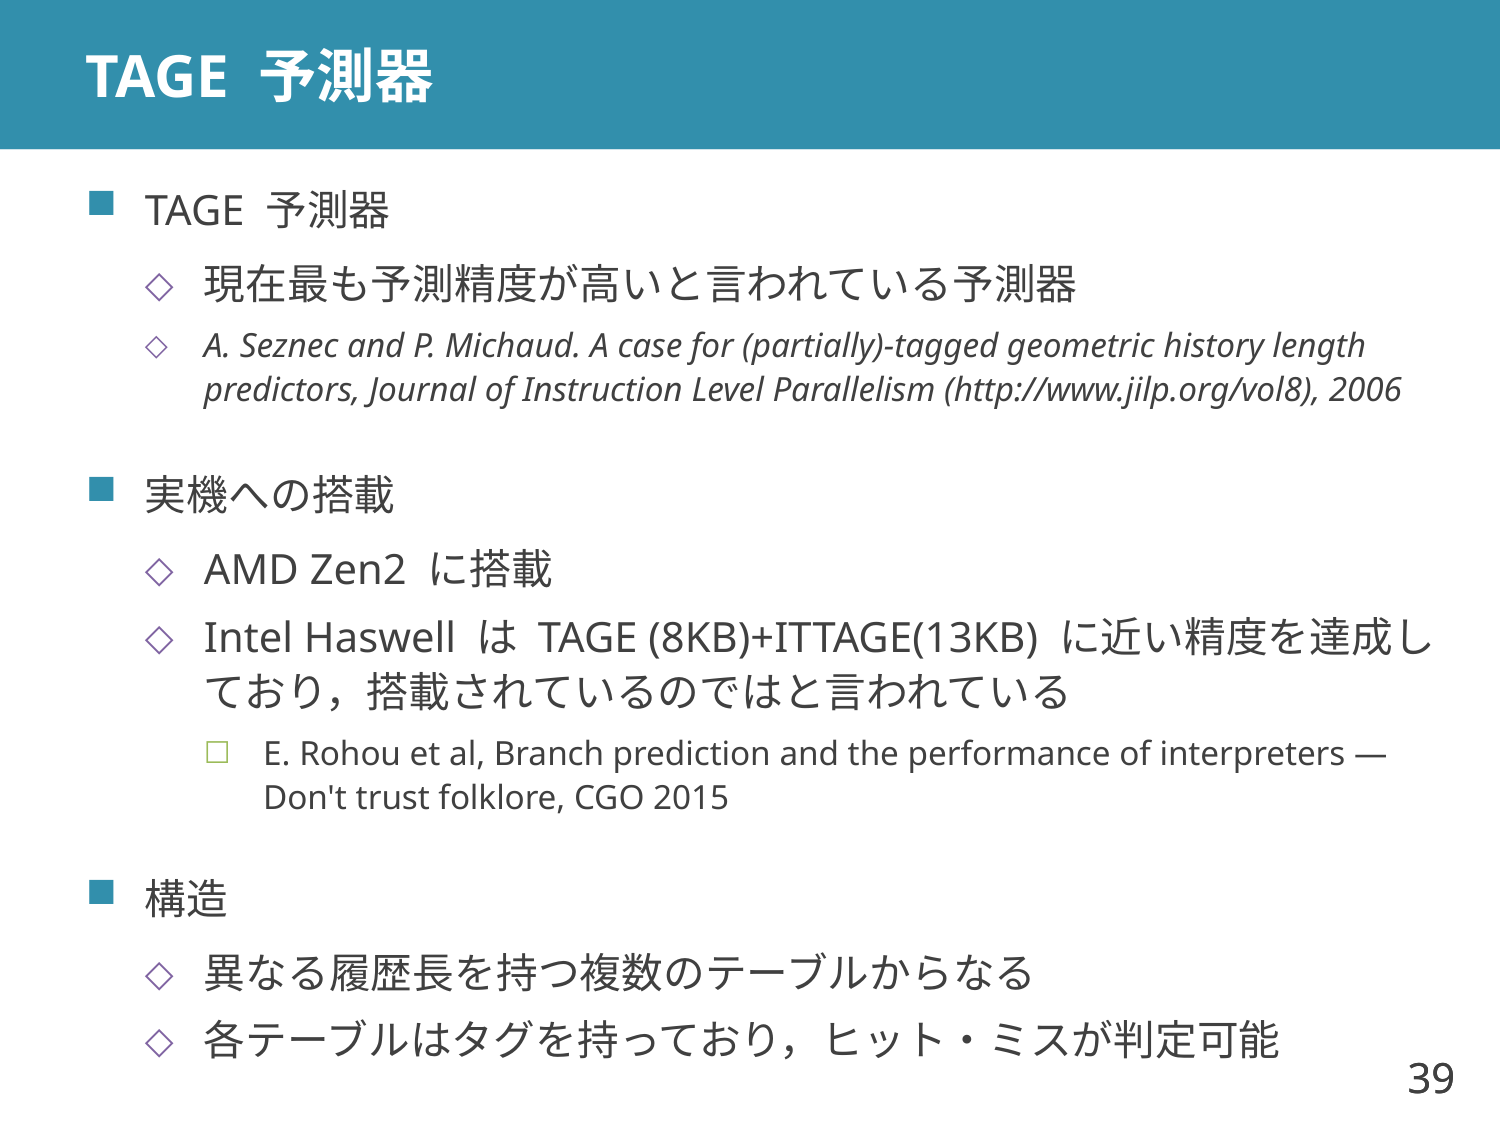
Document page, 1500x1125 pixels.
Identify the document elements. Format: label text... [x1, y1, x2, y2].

title TAGE 予測器 [70, 0, 1500, 150]
list TAGE 予測器 現在最も予測精度が高いと言われている予測器 A. Seznec and P. Michaud. A case for (partially)-tagged geometric history length predictors, Journal of Instruction Level Parallelism (http://www.jilp.org/vol8), 2006 実機への搭載 AMD Zen2 に搭載 Intel Haswell は TAGE (8KB)+ITTAGE(13KB) に近い精度を達成しており，搭載されているのではと言われている E. Rohou et al, Branch prediction and the performance of interpreters — Don't trust folklore, CGO 2015 構造 異なる履歴長を持つ複数のテーブルからなる 各テーブルはタグを持っており，ヒット・ミスが判定可能 [70, 193, 1459, 1050]
